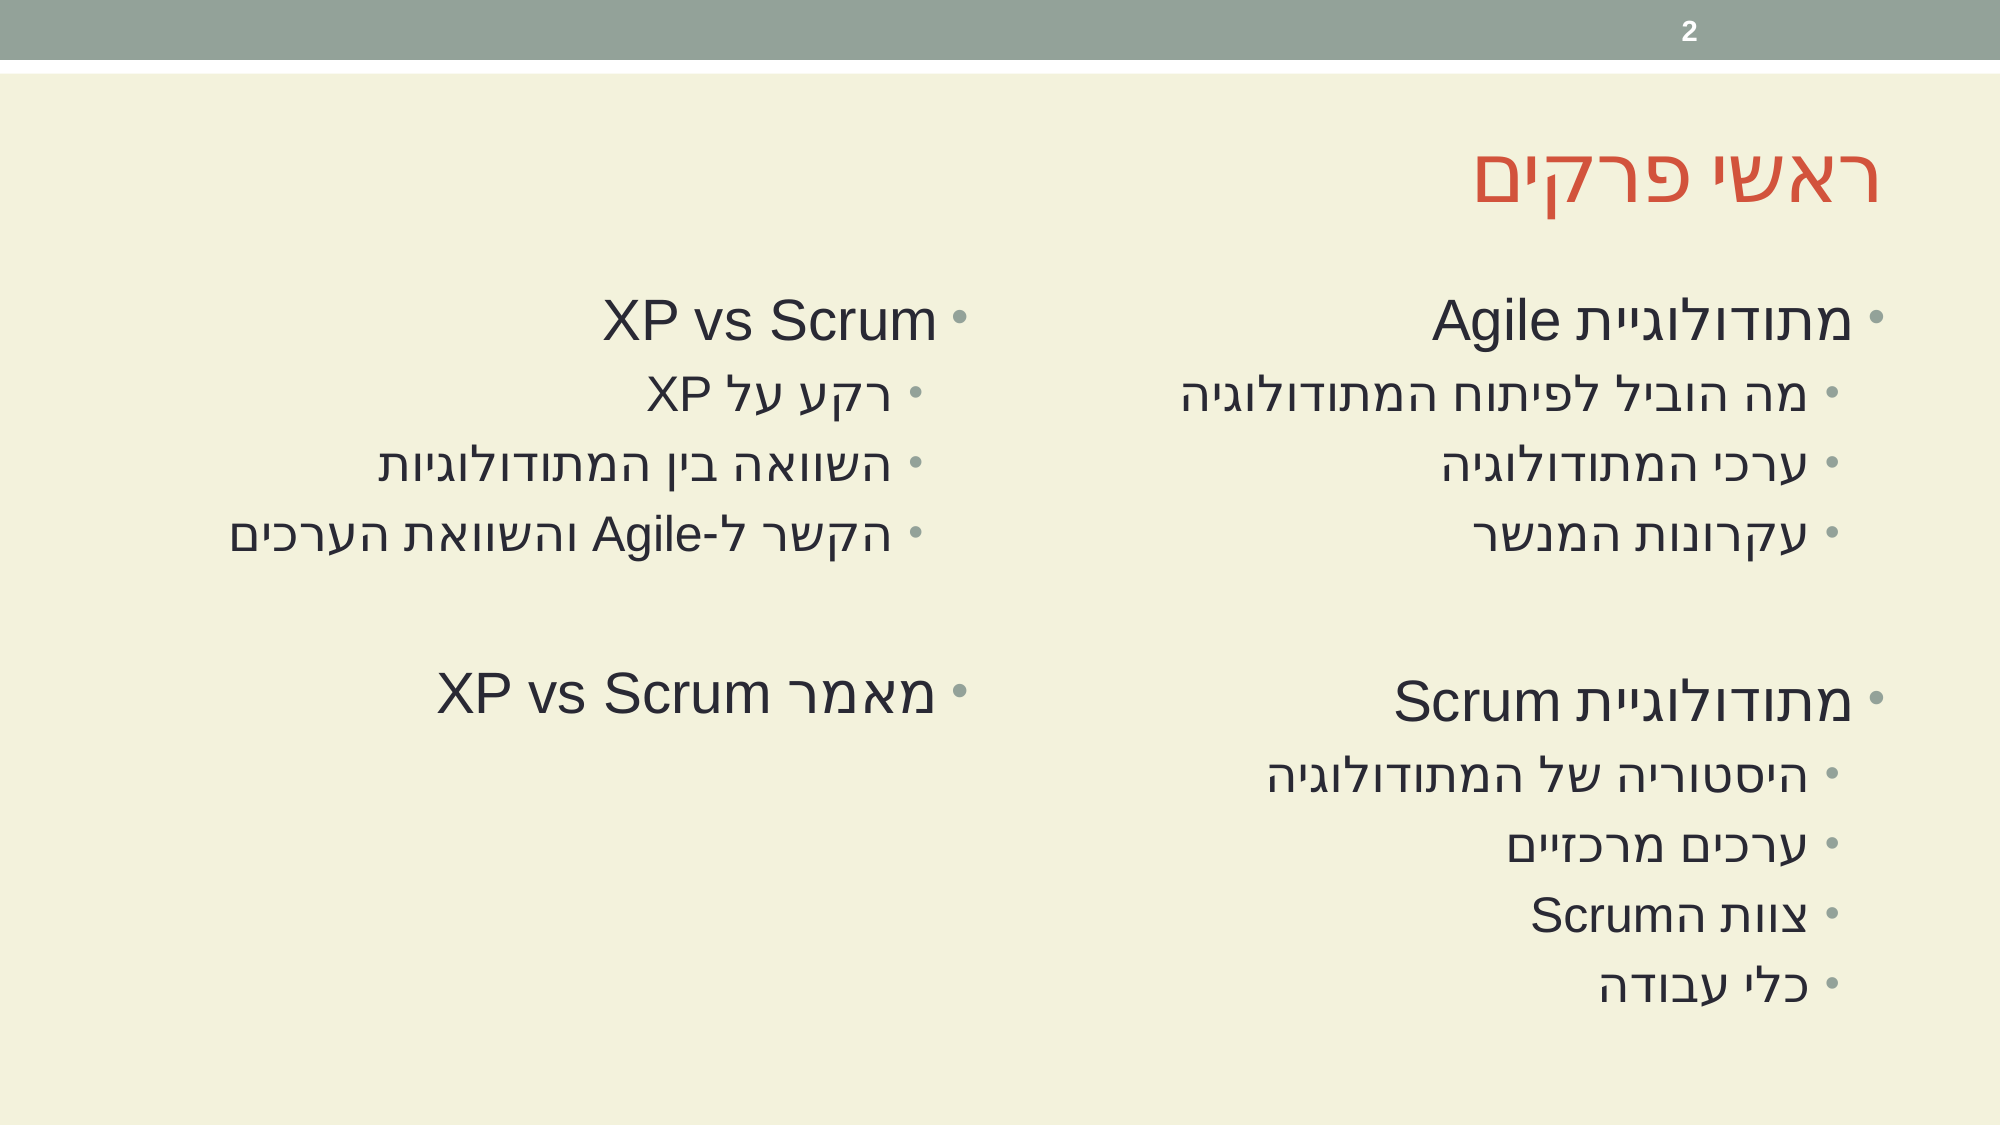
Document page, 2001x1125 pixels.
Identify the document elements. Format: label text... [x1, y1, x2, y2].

slide_number 2 [1666, 3, 1900, 57]
list מתודולוגיית Agile מה הוביל לפיתוח המתודולוגיה ערכי המתודולוגיה עקרונות המנשר מתודולוגיית Scrum היסטוריה של המתודולוגיה ערכים מרכזיים צוות הScrum כלי עבודה [1016, 274, 1900, 1049]
list XP vs Scrum רקע על XP השוואה בין המתודולוגיות הקשר ל-Agile והשוואת הערכים מאמר XP vs Scrum [99, 274, 984, 1049]
title ראשי פרקים [99, 87, 1900, 250]
